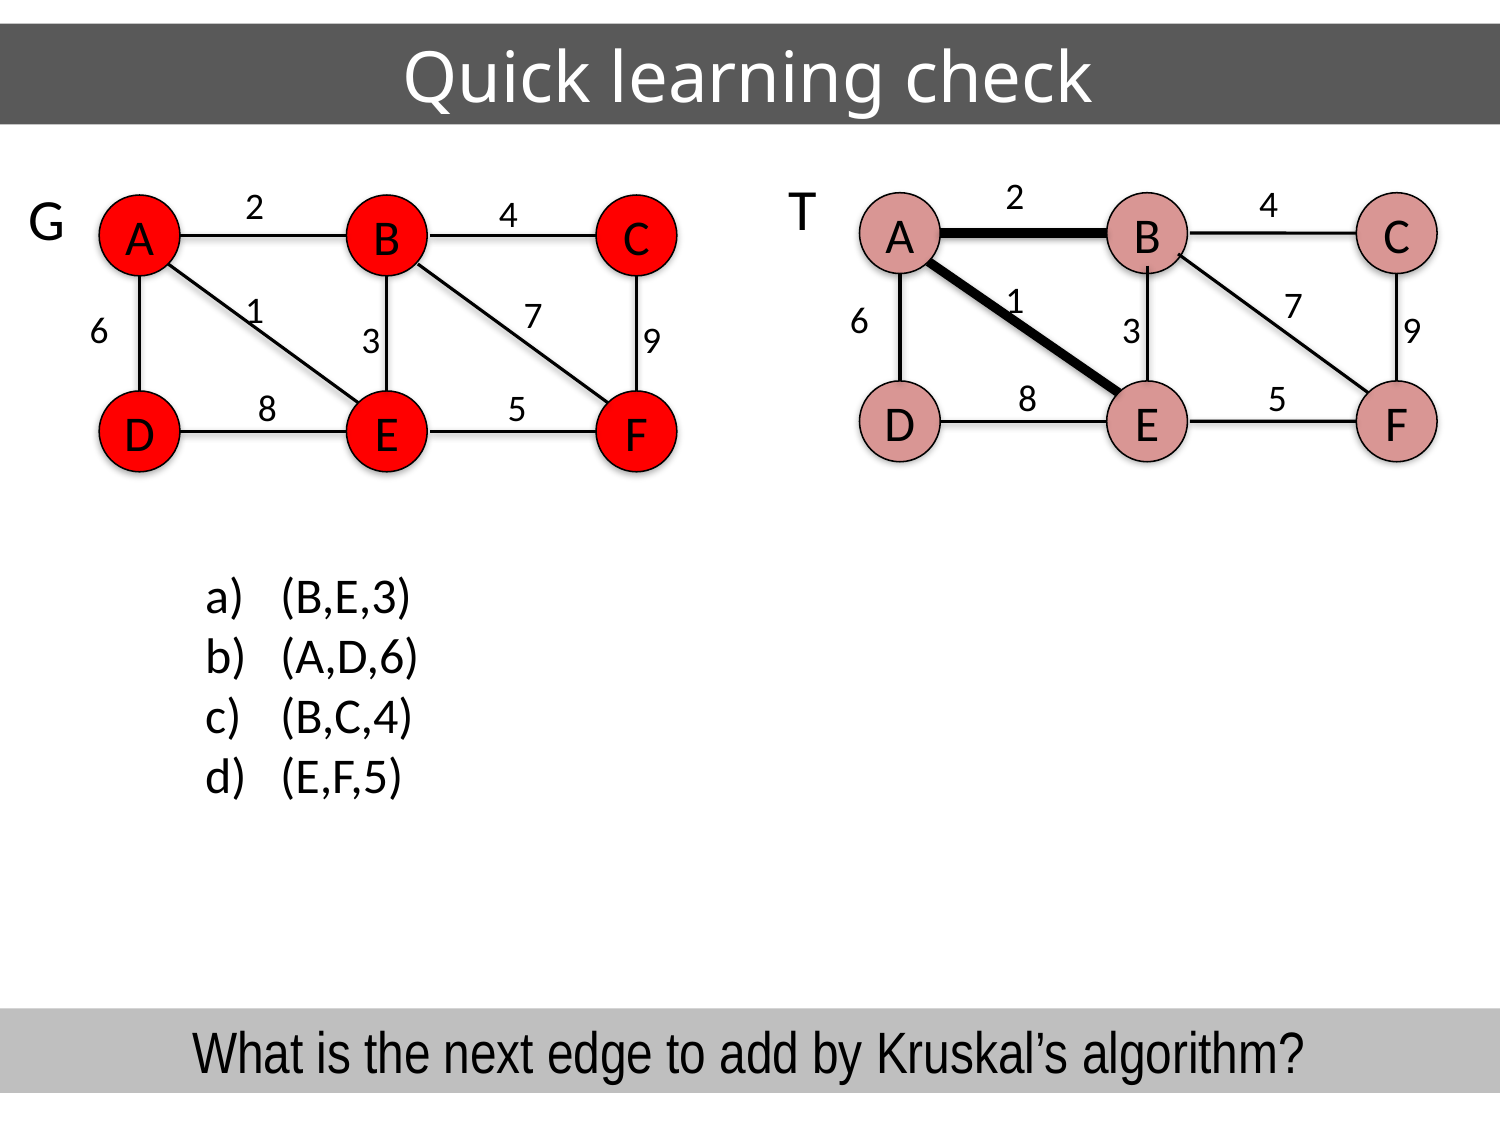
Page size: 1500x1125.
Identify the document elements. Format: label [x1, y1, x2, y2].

title [0, 23, 1500, 125]
text_box [190, 556, 435, 812]
text_box [835, 288, 893, 349]
text_box [990, 164, 1040, 225]
text_box [858, 172, 1438, 463]
text_box [98, 174, 678, 473]
text_box [13, 174, 81, 260]
text_box [773, 164, 833, 250]
text_box [74, 298, 132, 359]
text_box [0, 1008, 1500, 1093]
